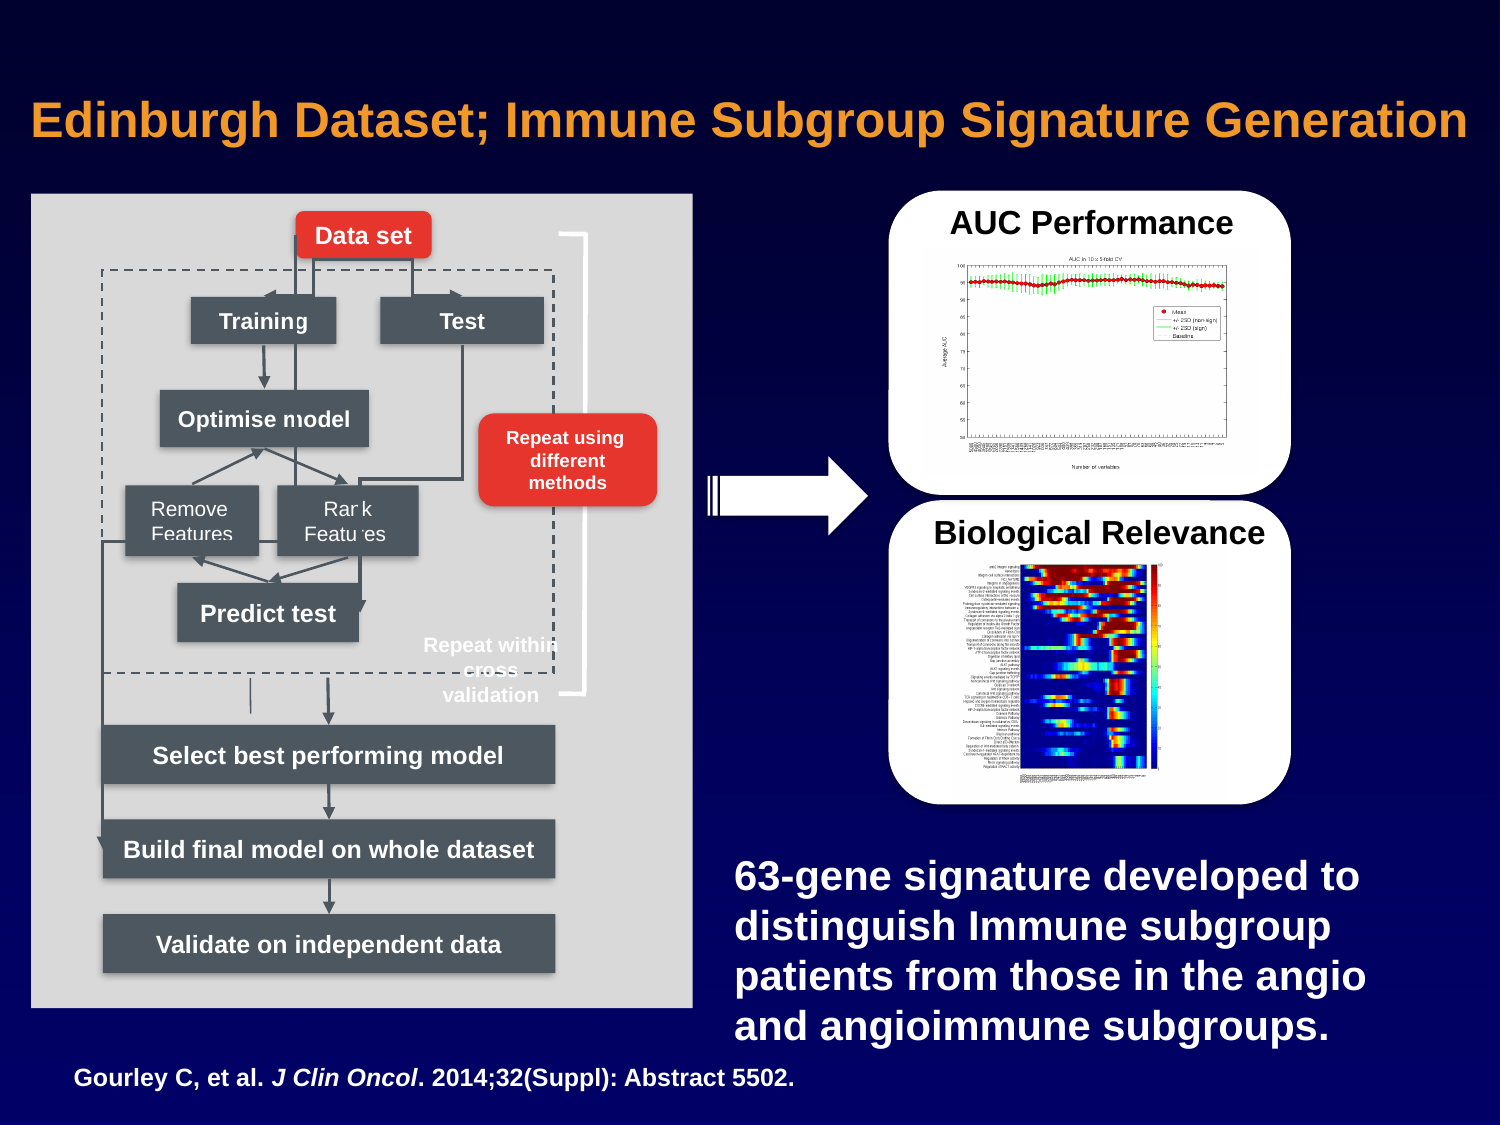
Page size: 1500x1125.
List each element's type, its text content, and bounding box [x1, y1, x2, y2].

text_box Gourley C, et al. J Clin Oncol. 2014;32(Suppl): Abstract 5502. [58, 1067, 818, 1100]
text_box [30, 193, 1478, 1059]
text_box Edinburgh Dataset; Immune Subgroup Signature Generation [0, 79, 1500, 155]
